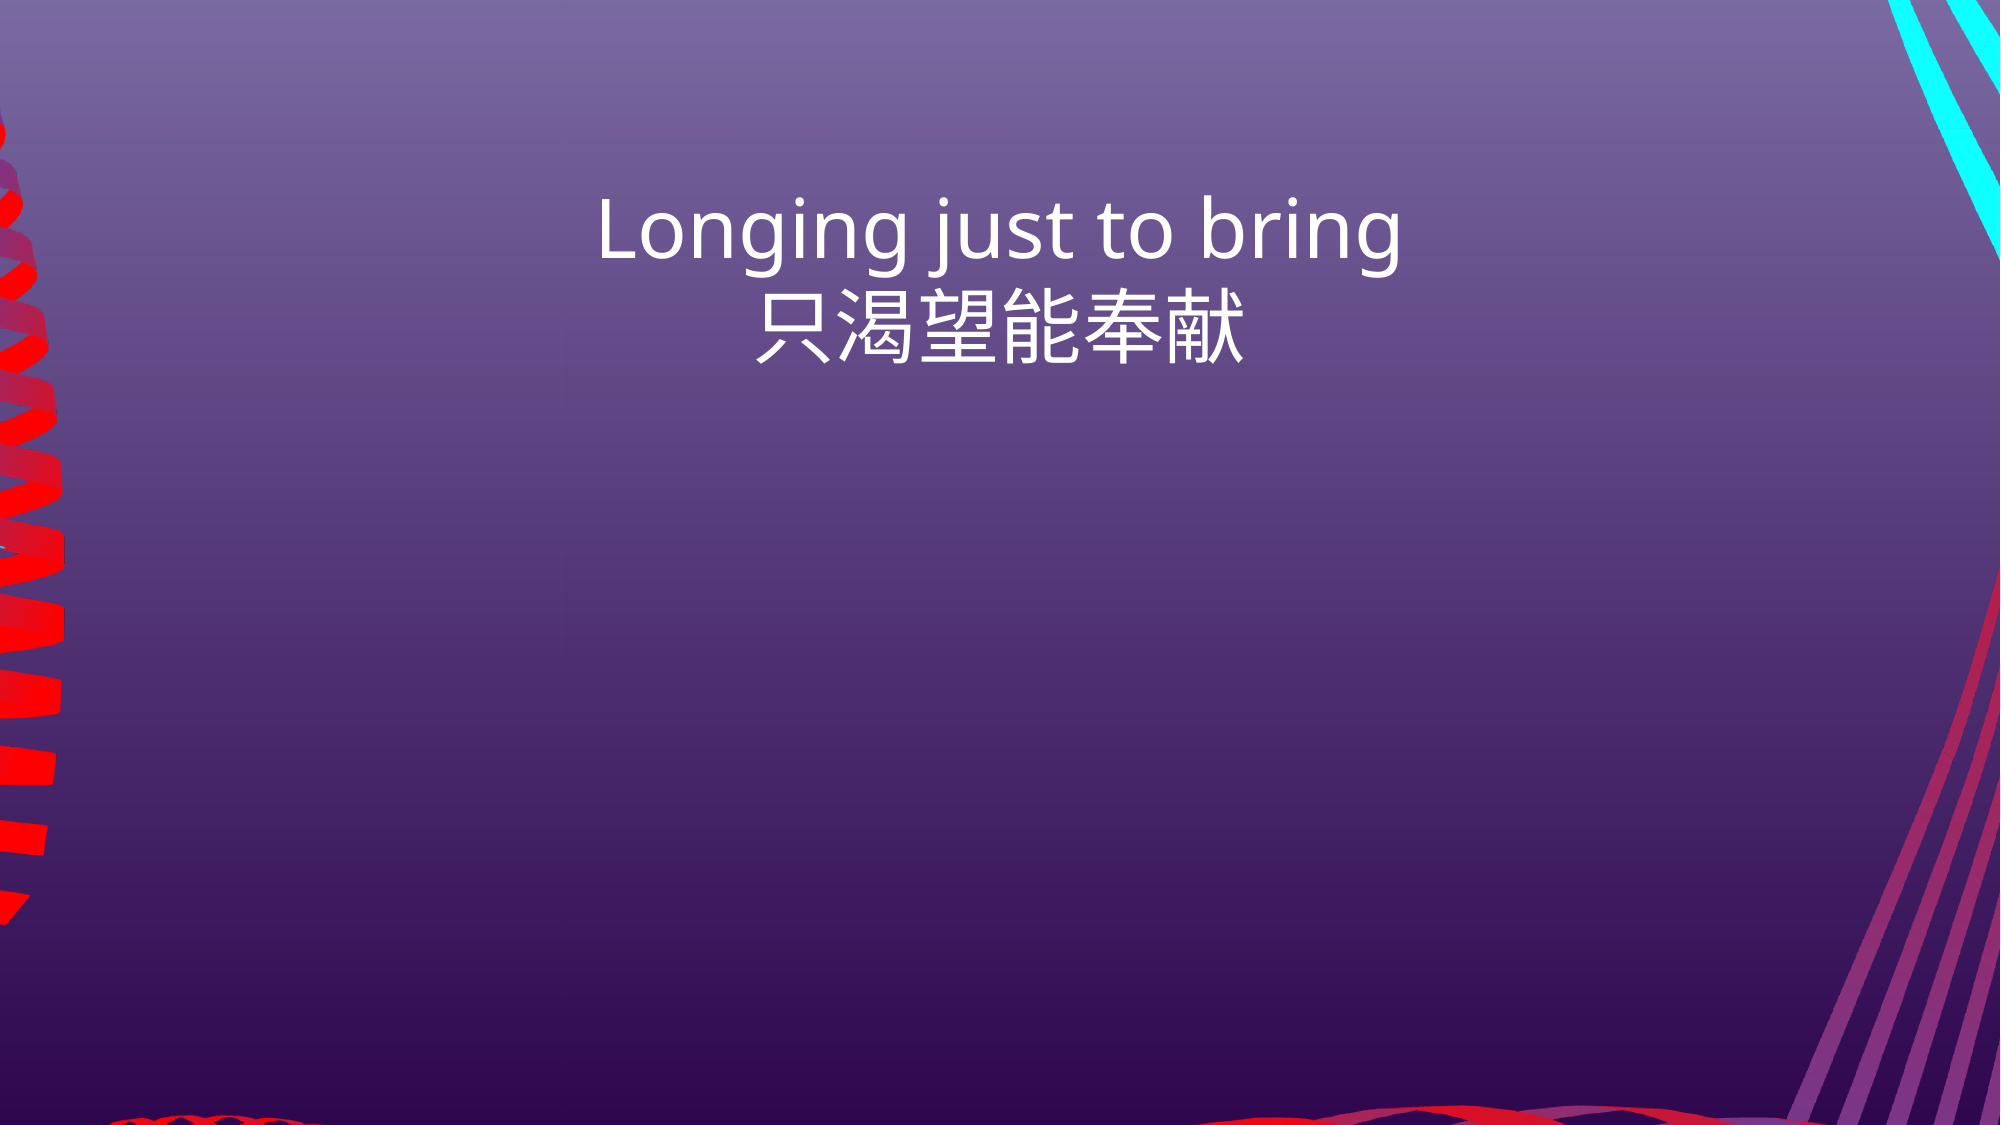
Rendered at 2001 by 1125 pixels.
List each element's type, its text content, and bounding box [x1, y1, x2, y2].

text_box Longing just to bring 只渴望能奉献 [99, 168, 1900, 382]
picture [0, 0, 2001, 1125]
